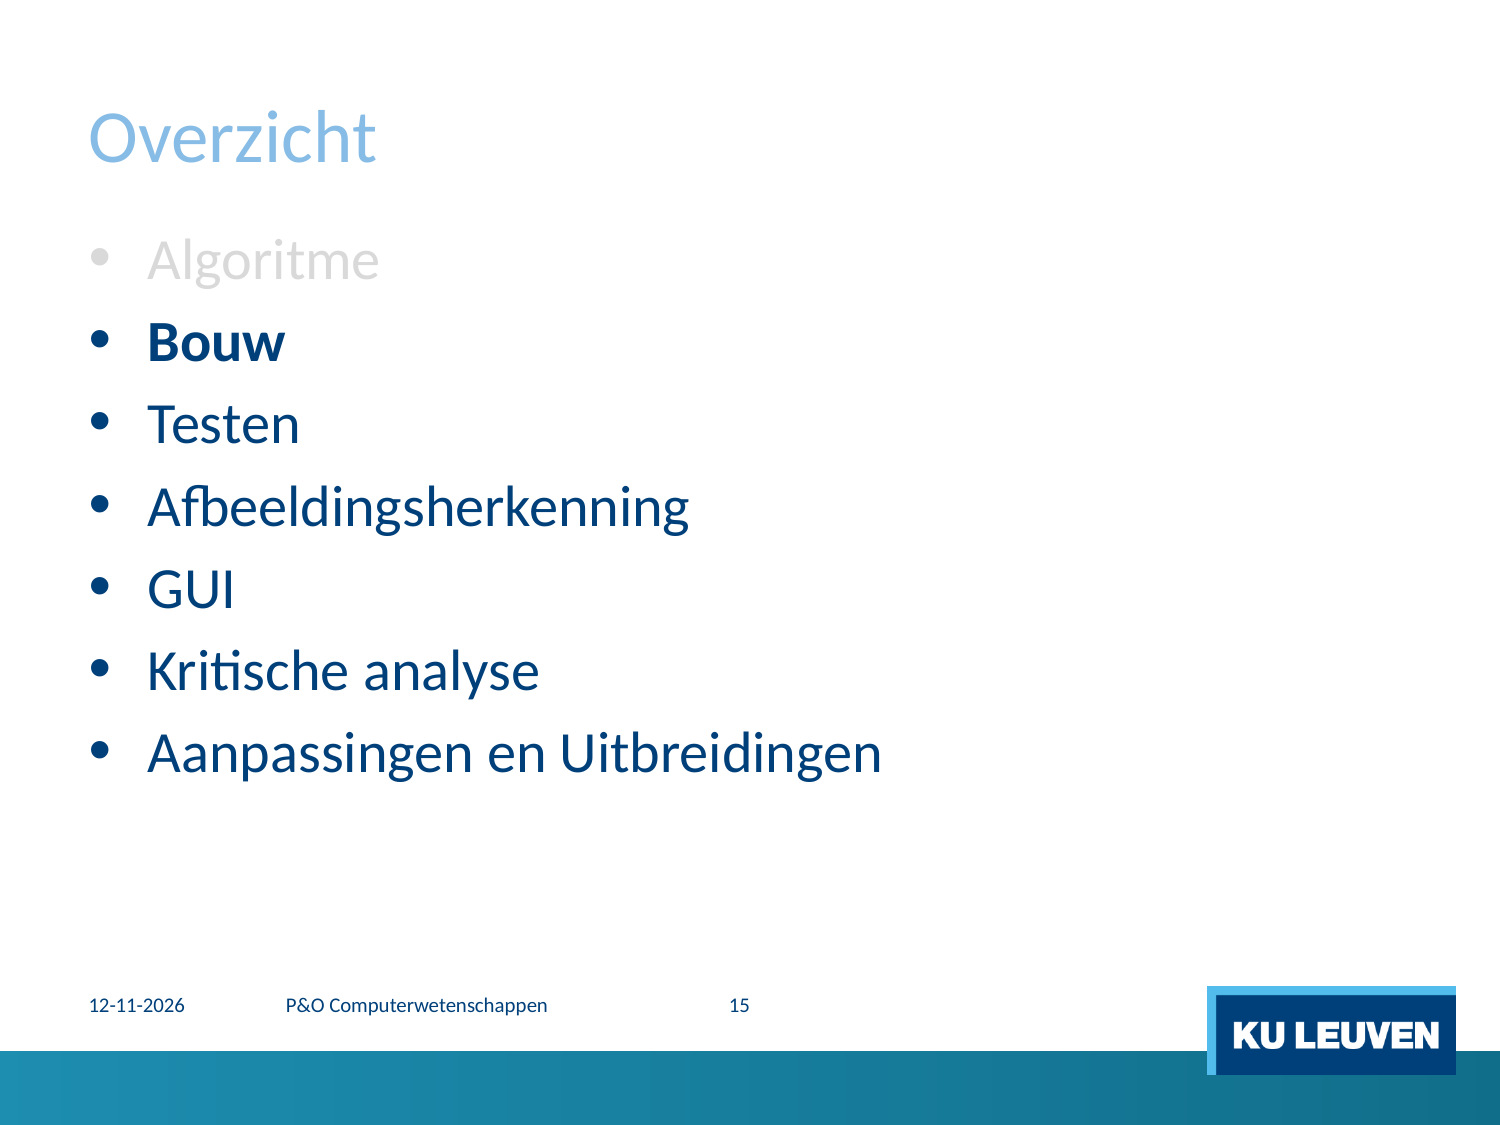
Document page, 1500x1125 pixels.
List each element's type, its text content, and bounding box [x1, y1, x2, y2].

footer P&O Computerwetenschappen [256, 992, 582, 1040]
title Overzicht [88, 29, 1456, 178]
list Algoritme Bouw Testen Afbeeldingsherkenning GUI Kritische analyse Aanpassingen en Uitbreidingen [88, 221, 1456, 948]
slide_number 15 [596, 992, 750, 1040]
picture [1207, 986, 1456, 1075]
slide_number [88, 992, 243, 1040]
